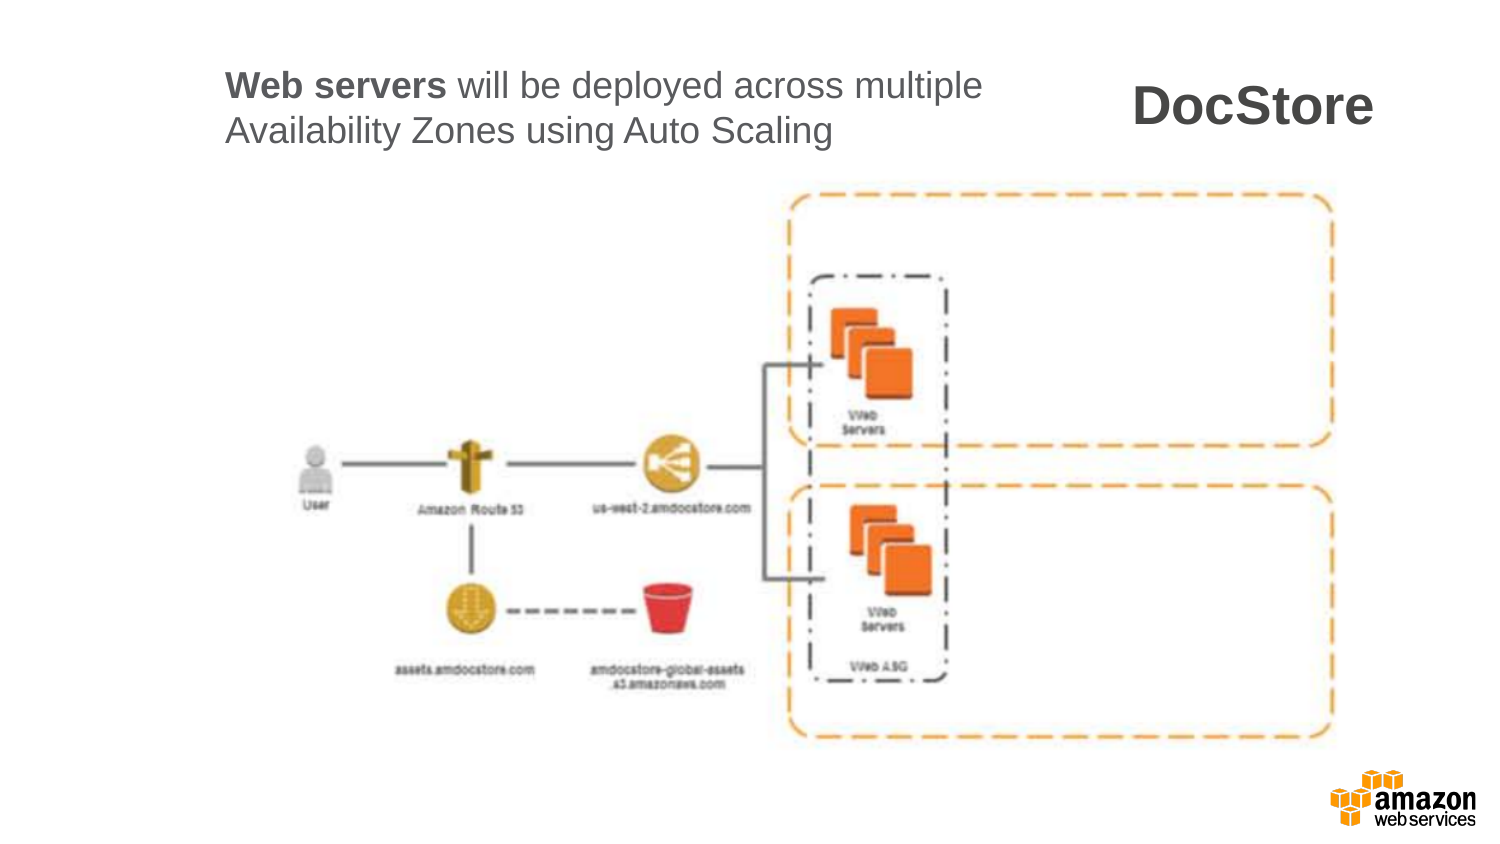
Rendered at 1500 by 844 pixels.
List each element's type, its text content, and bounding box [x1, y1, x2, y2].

picture [245, 176, 1370, 758]
list Web servers will be deployed across multiple Availability Zones using Auto Scaling [210, 53, 1119, 183]
title DocStore [1119, 62, 1402, 160]
